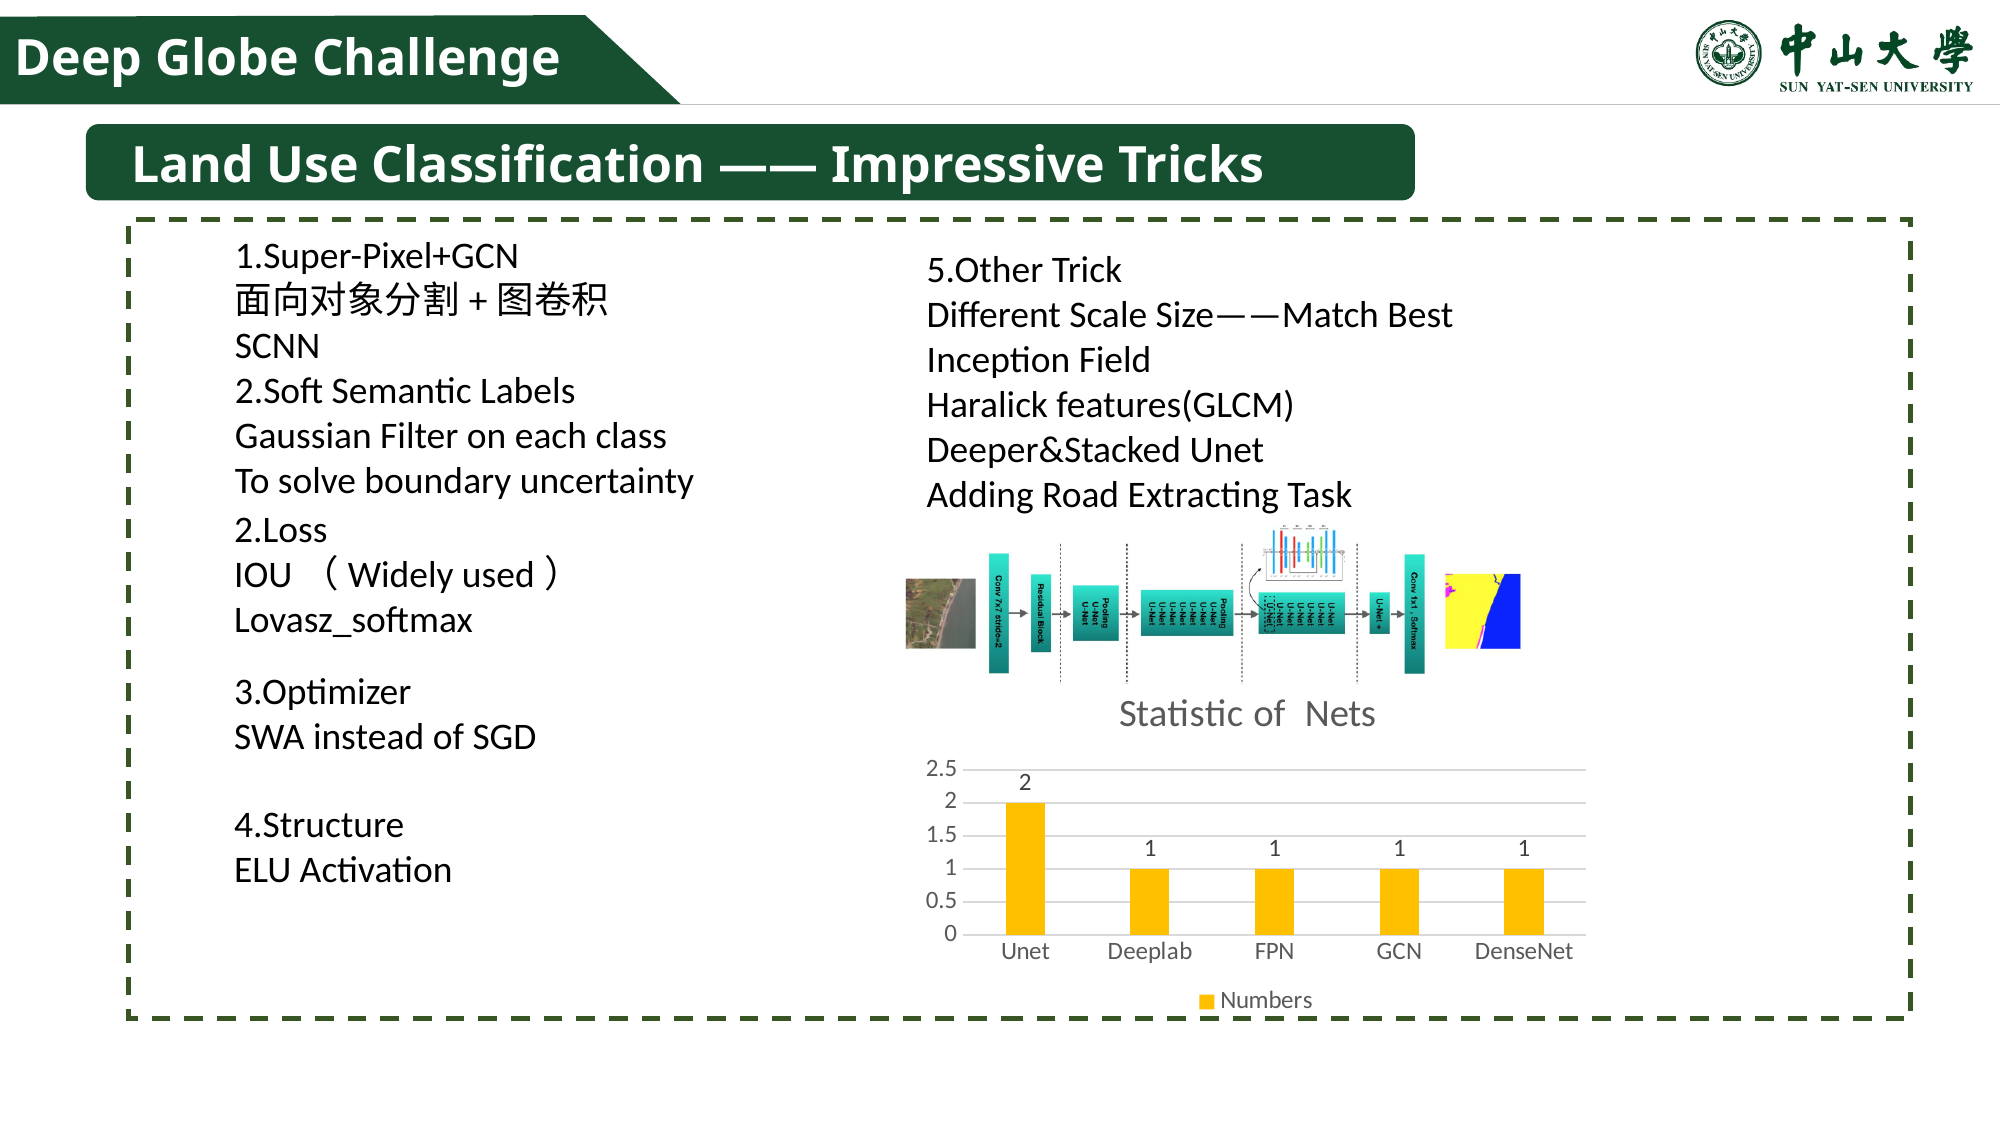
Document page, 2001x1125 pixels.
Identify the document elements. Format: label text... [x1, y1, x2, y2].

text_box 2.Loss IOU（Widely used） Lovasz_softmax [219, 497, 911, 648]
chart [911, 673, 1601, 1021]
text_box 4.Structure ELU Activation [219, 792, 911, 942]
text_box [127, 218, 1912, 1019]
text_box Land Use Classification —— Impressive Tricks [85, 124, 1415, 201]
text_box Deep Globe Challenge [0, 17, 685, 93]
text_box 5.Other Trick Different Scale Size——Match Best Inception Field Haralick features(GLCM) Deeper&Stacked Unet Adding Road Extracting Task [911, 237, 1582, 522]
picture [1685, 12, 1993, 105]
text_box 3.Optimizer SWA instead of SGD [219, 659, 911, 764]
picture [881, 516, 1542, 684]
text_box 1.Super-Pixel+GCN 面向对象分割+图卷积 SCNN 2.Soft Semantic Labels Gaussian Filter on each class To solve boundary uncertainty [220, 223, 711, 497]
